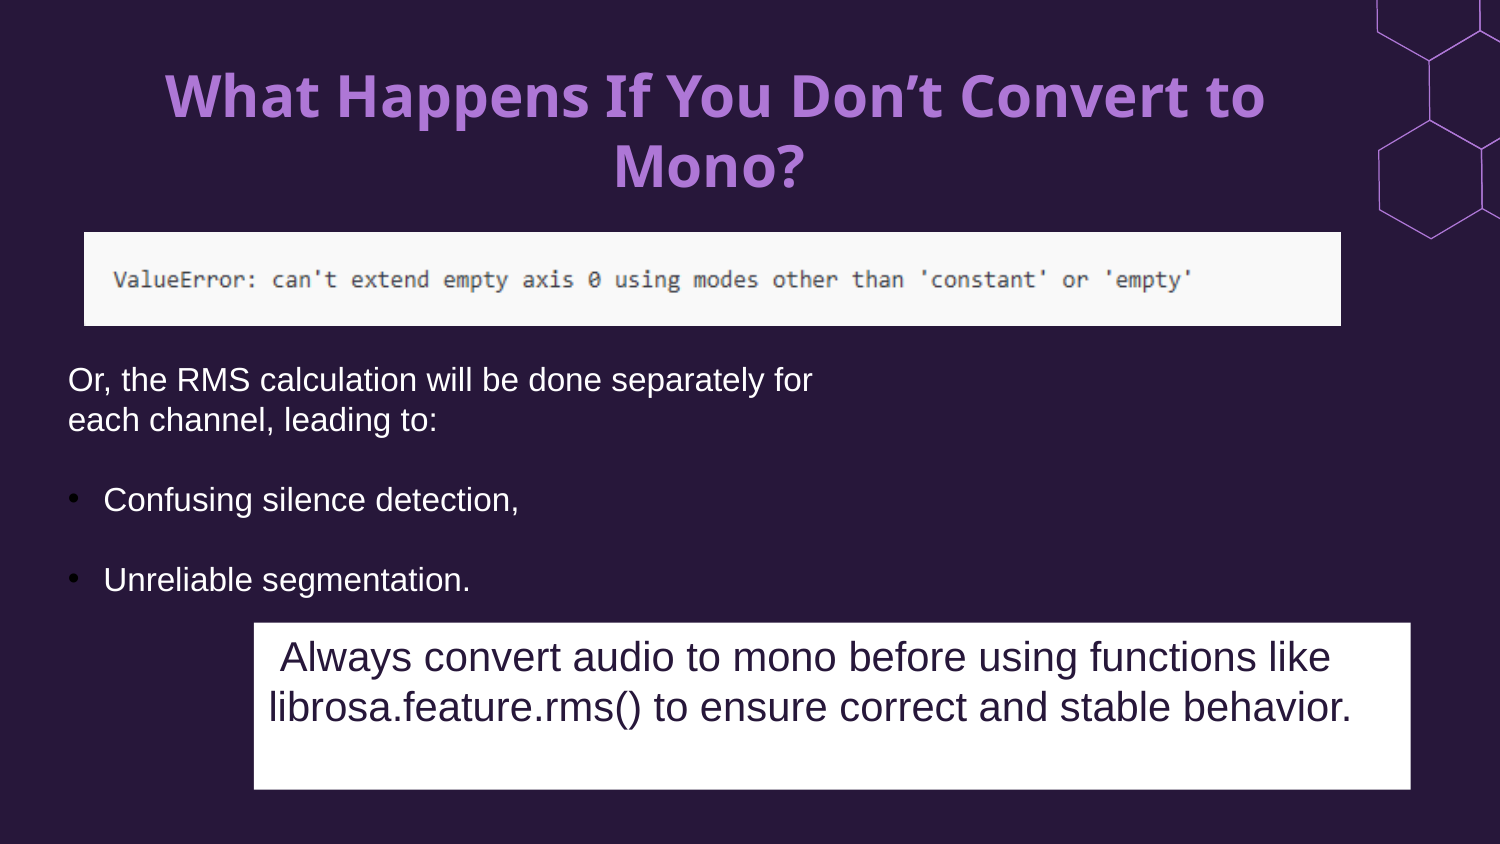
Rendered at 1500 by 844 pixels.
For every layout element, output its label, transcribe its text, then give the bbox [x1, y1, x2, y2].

title What Happens If You Don’t Convert to Mono? [76, 43, 1341, 138]
picture [84, 232, 1341, 326]
text_box Always convert audio to mono before using functions like librosa.feature.rms() to ensure correct and stable behavior. [253, 622, 1411, 790]
text_box Or, the RMS calculation will be done separately for each channel, leading to: Confusing silence detection, Unreliable segmentation. [53, 350, 887, 606]
